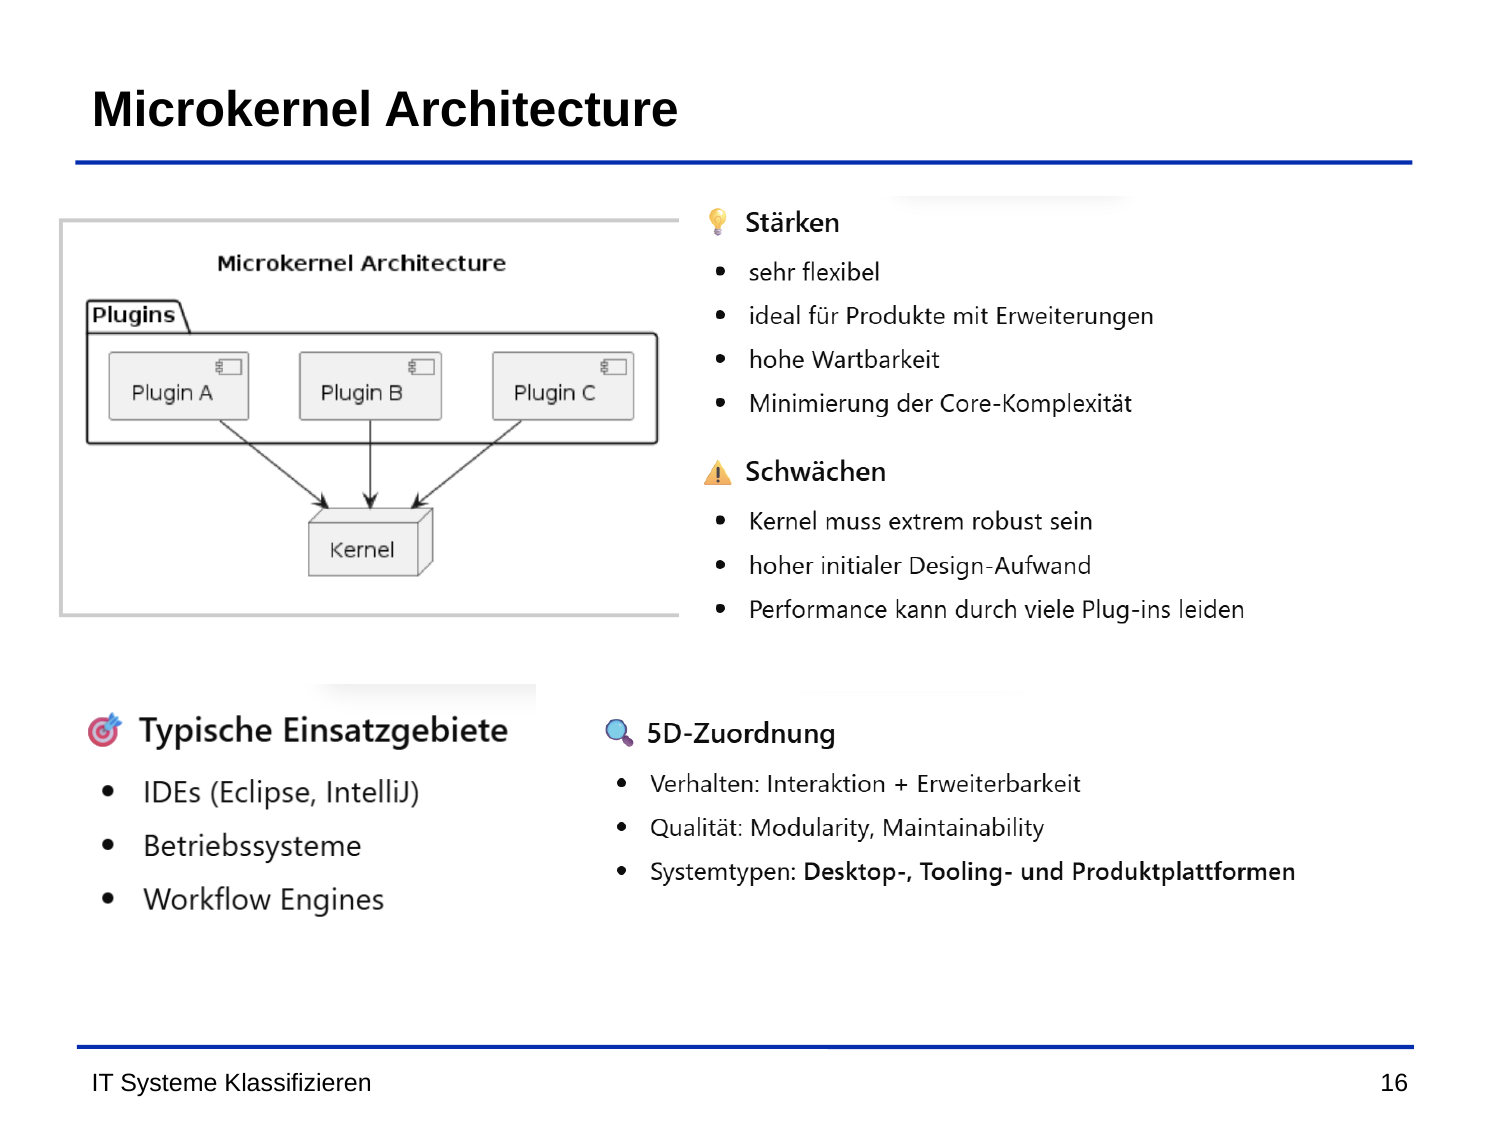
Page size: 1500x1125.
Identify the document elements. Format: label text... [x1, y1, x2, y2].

picture [596, 691, 1327, 929]
picture [75, 683, 536, 941]
picture [17, 196, 1270, 659]
title Microkernel Architecture [76, 42, 1412, 171]
